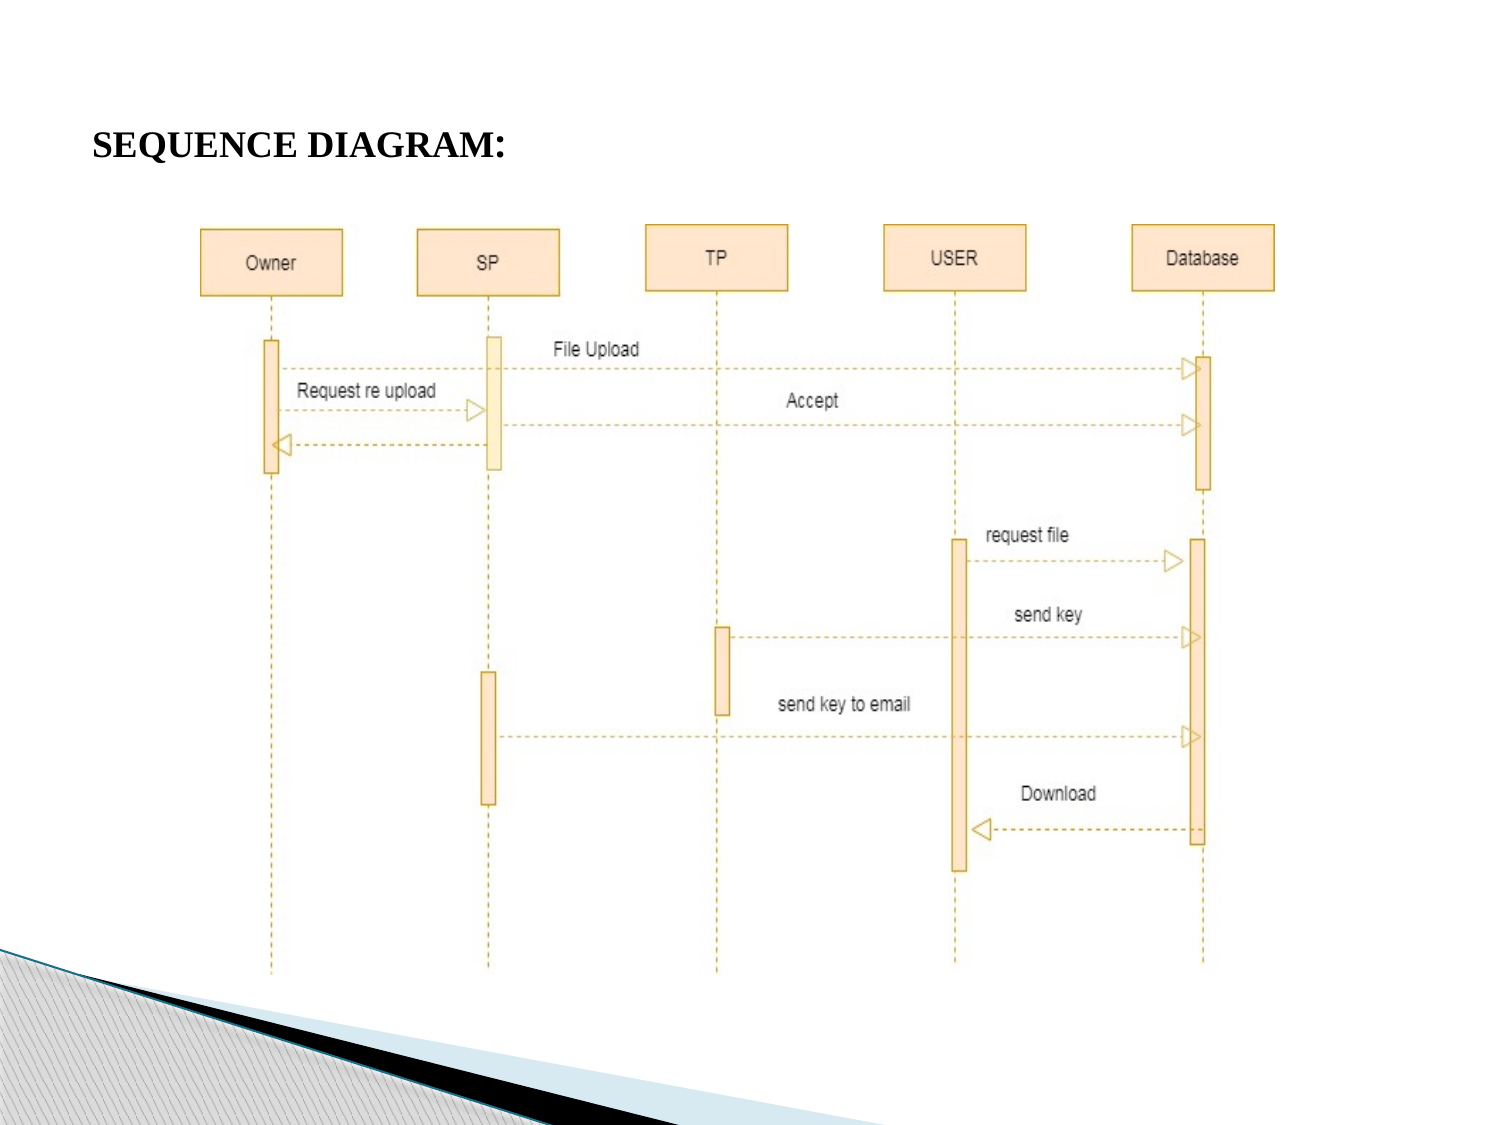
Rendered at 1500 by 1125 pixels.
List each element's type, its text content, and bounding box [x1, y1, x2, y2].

text_box SEQUENCE DIAGRAM: [77, 112, 521, 173]
picture [199, 224, 1276, 976]
